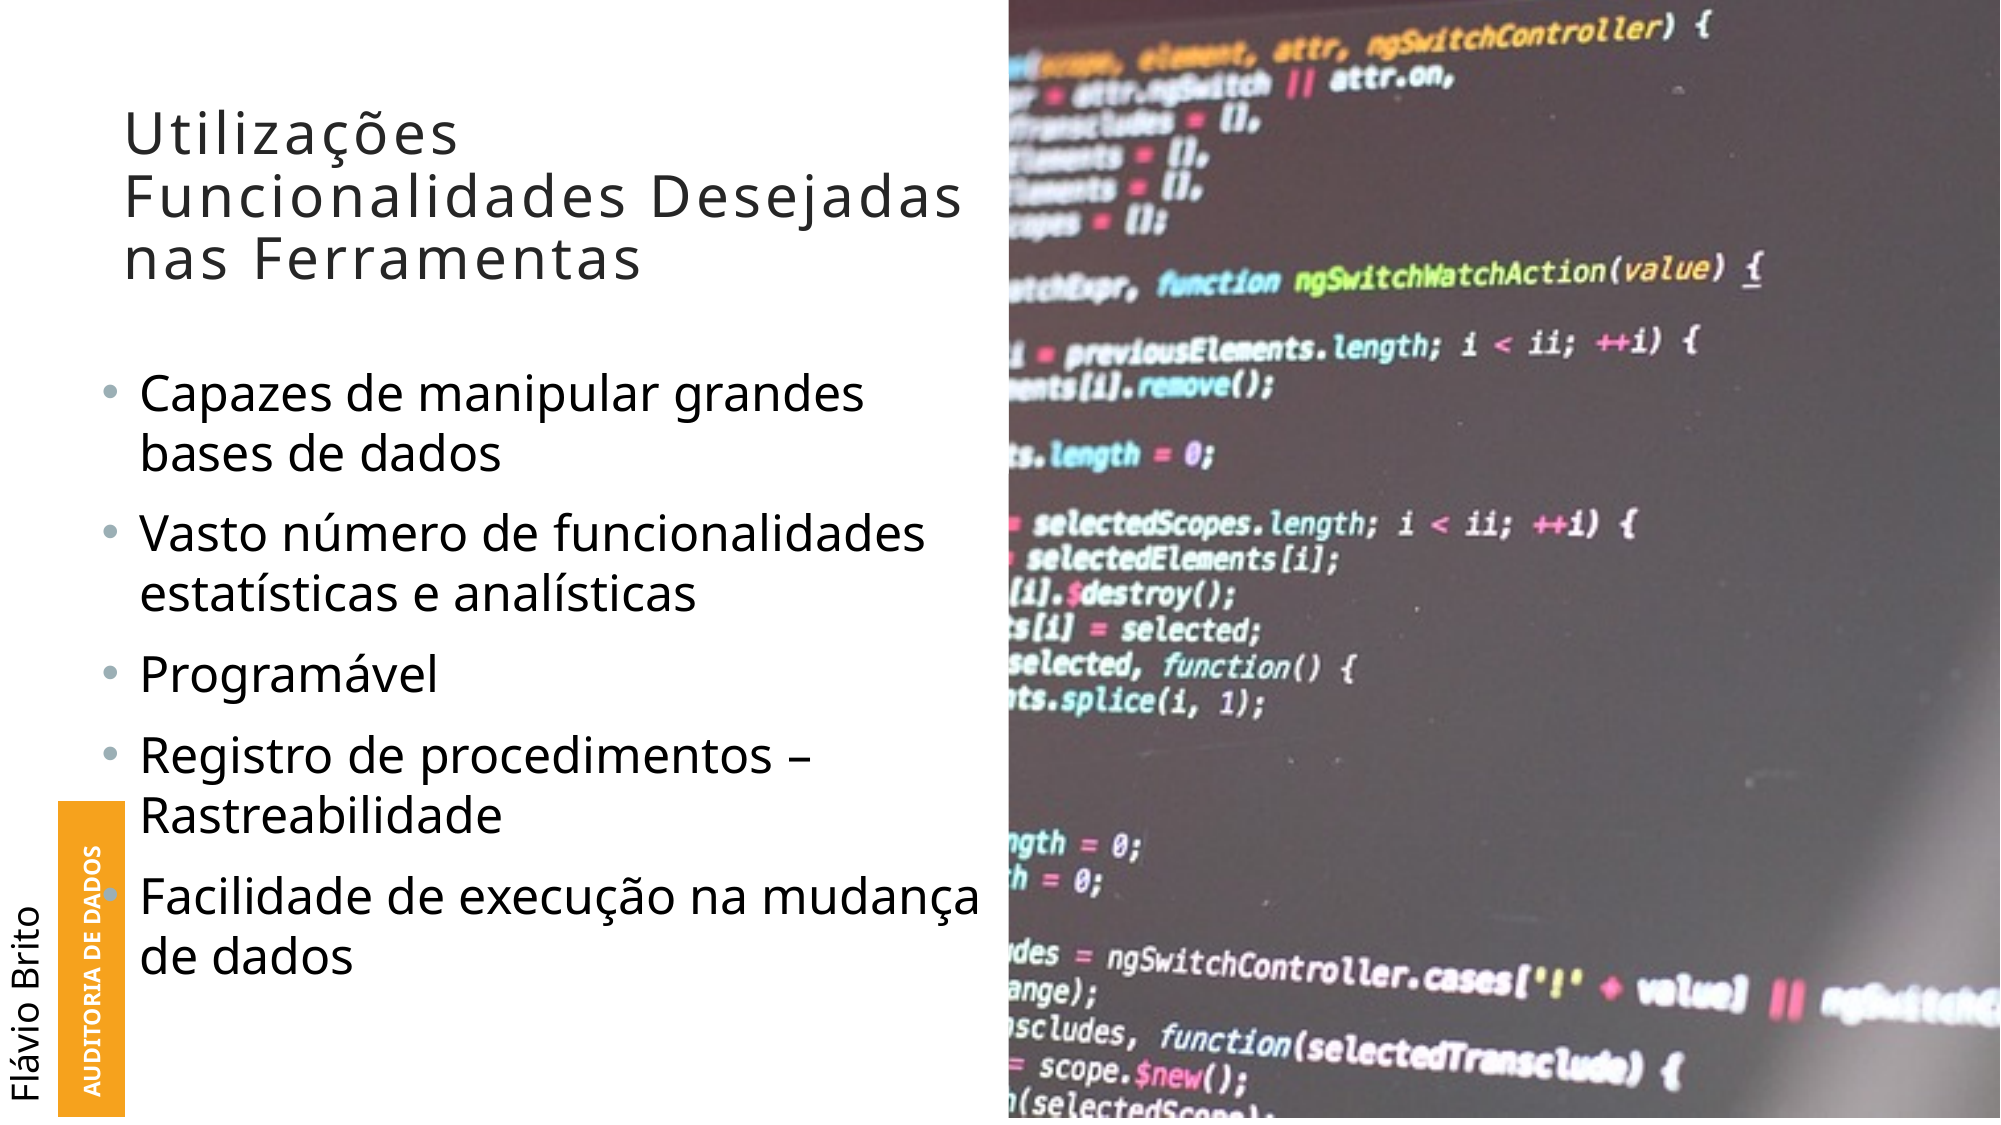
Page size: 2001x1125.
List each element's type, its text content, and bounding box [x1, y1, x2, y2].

title Utilizações Funcionalidades Desejadas nas Ferramentas [81, 71, 1008, 353]
picture [1008, 0, 2000, 1118]
list Capazes de manipular grandes bases de dados Vasto número de funcionalidades estatísticas e analísticas Programável Registro de procedimentos – Rastreabilidade Facilidade de execução na mudança de dados [49, 353, 1008, 1093]
